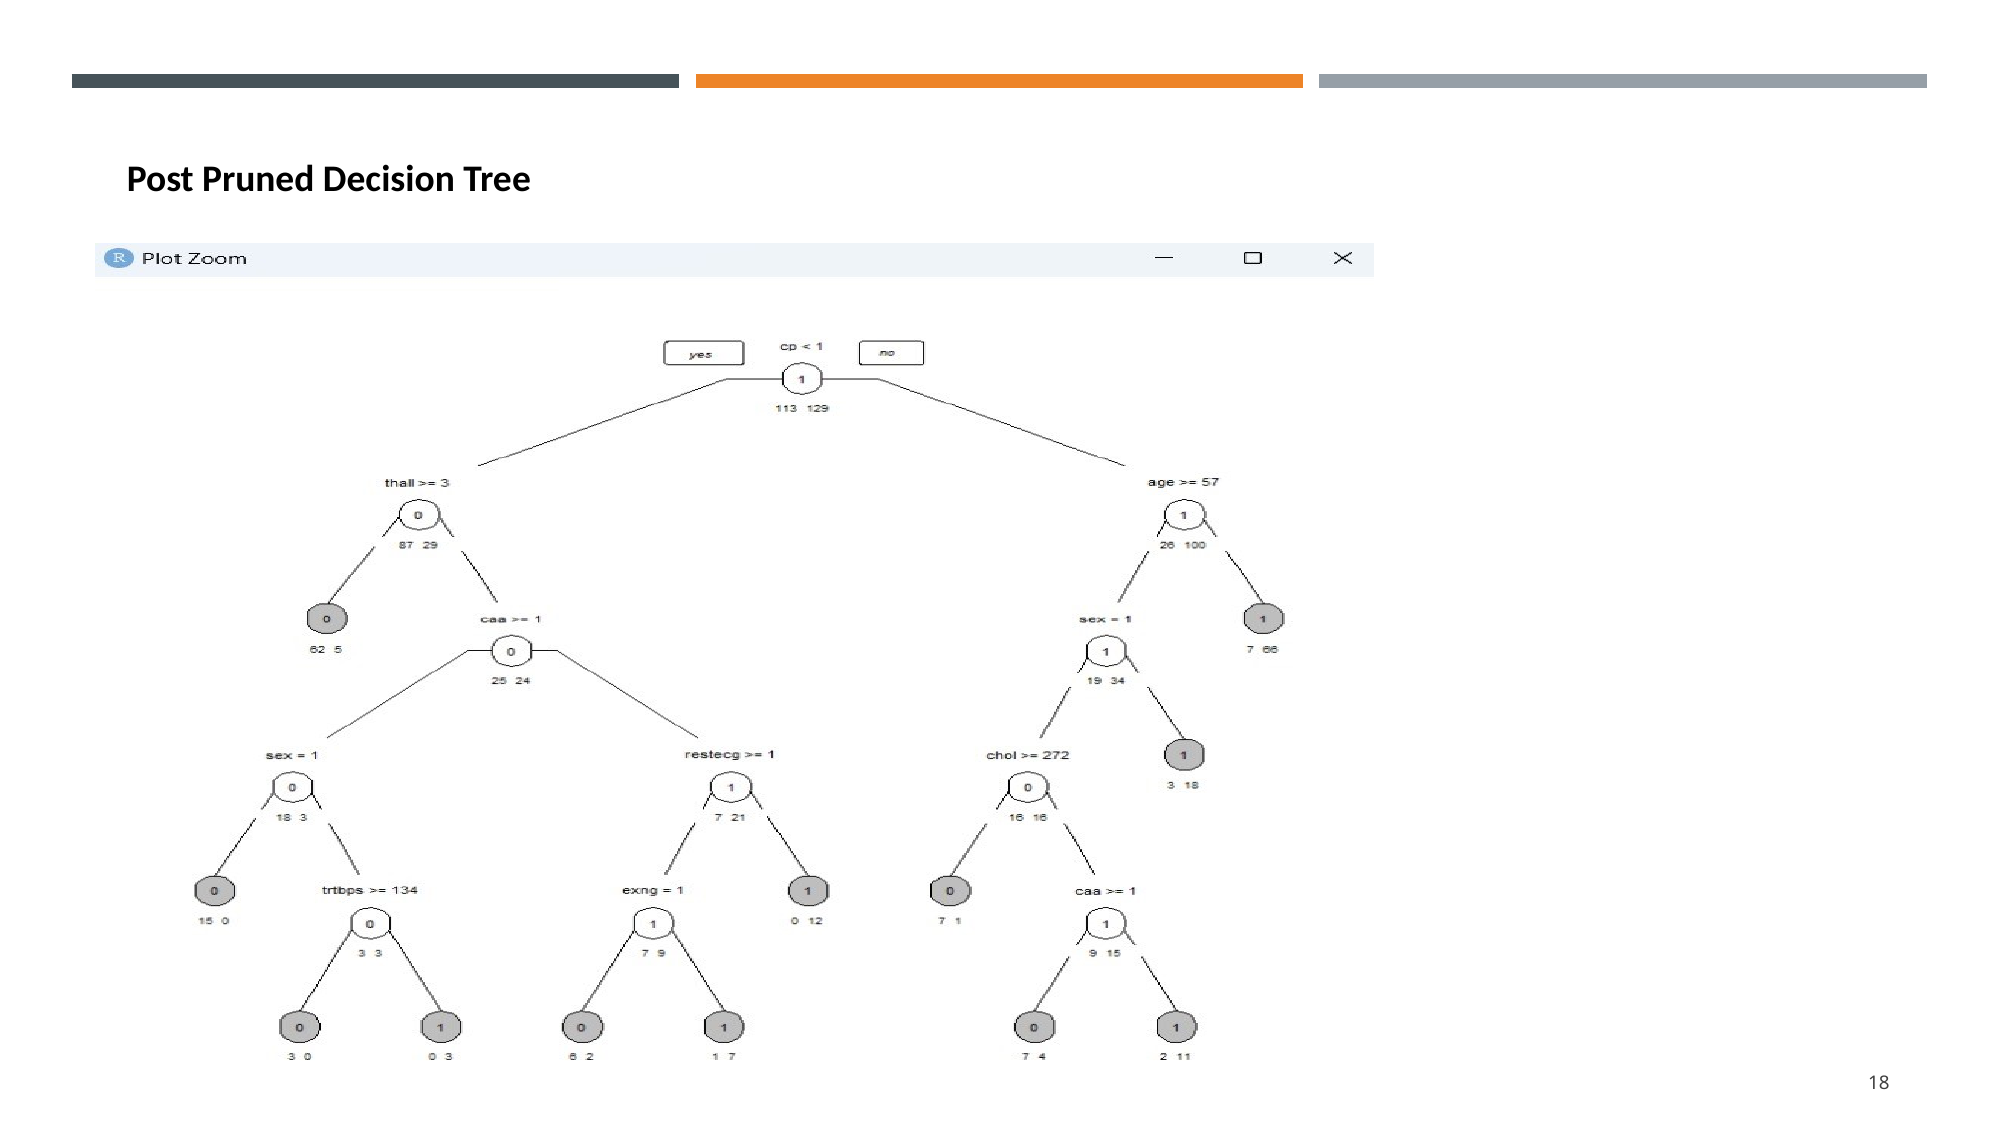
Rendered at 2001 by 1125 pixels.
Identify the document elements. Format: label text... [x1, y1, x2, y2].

text_box Post Pruned Decision Tree [112, 146, 1112, 207]
slide_number 18 [1732, 1053, 1905, 1114]
picture [94, 242, 1374, 1101]
